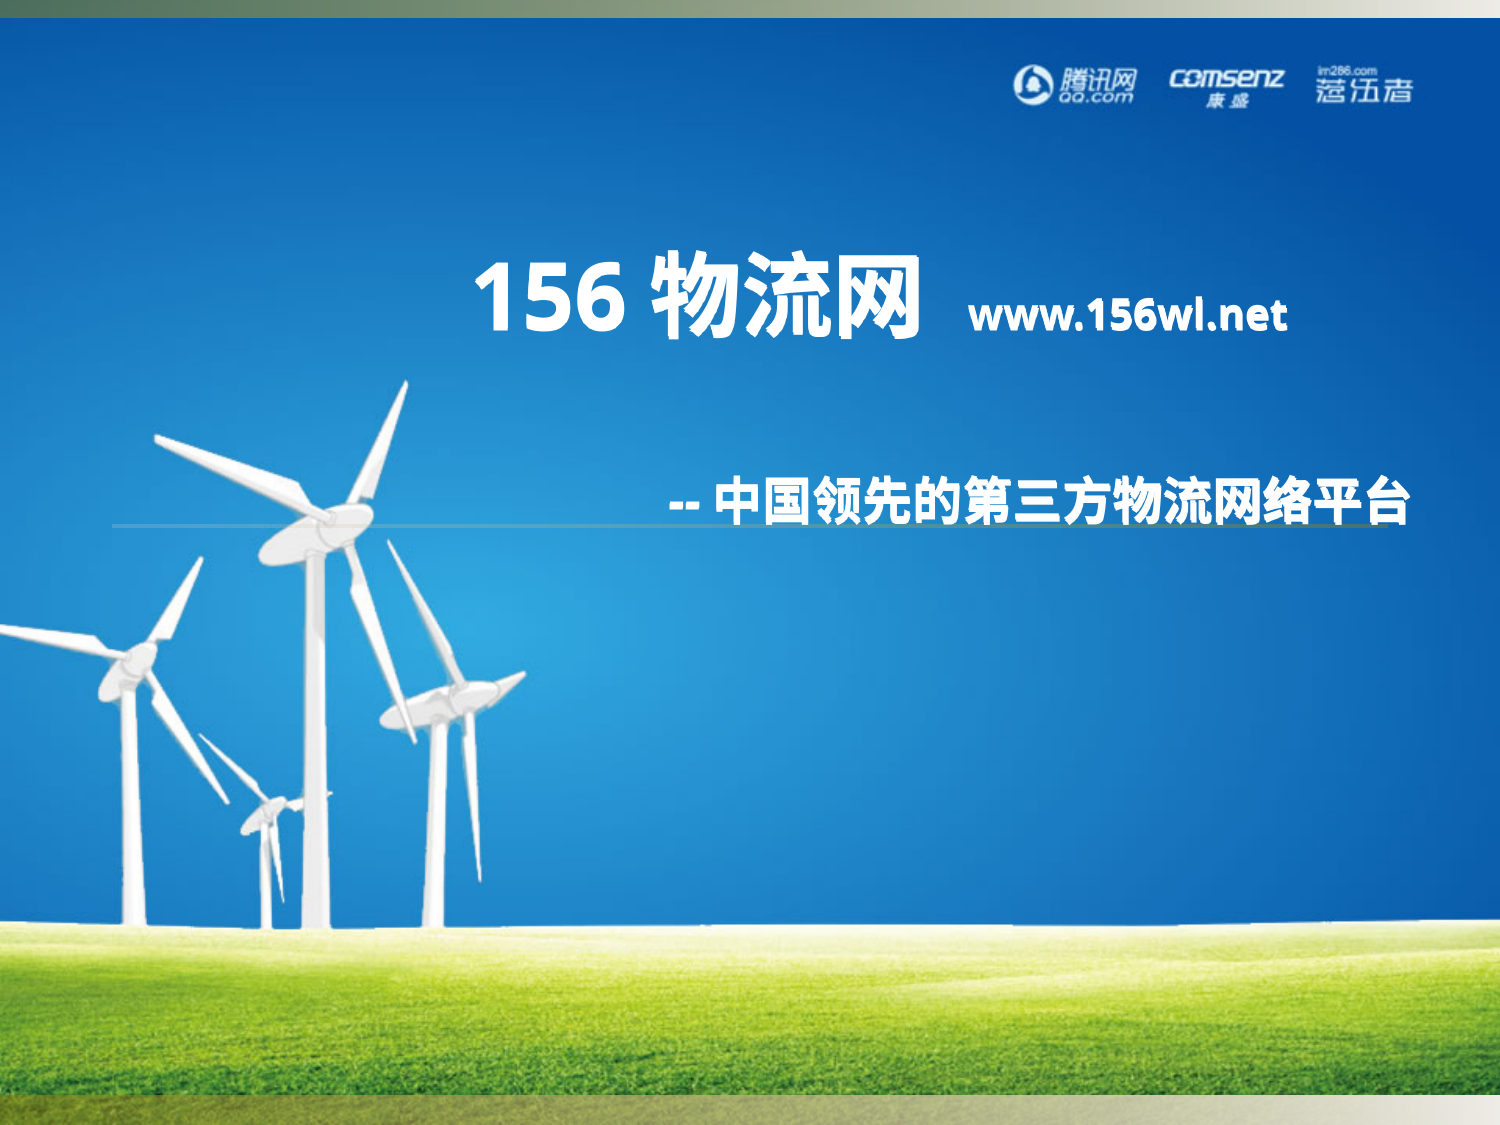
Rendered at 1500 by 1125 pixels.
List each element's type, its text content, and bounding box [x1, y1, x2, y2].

text_box --中国领先的第三方物流网络平台 [653, 445, 1500, 551]
title 156物流网 www.156wl.net [257, 234, 1500, 355]
picture [0, 18, 1500, 1095]
